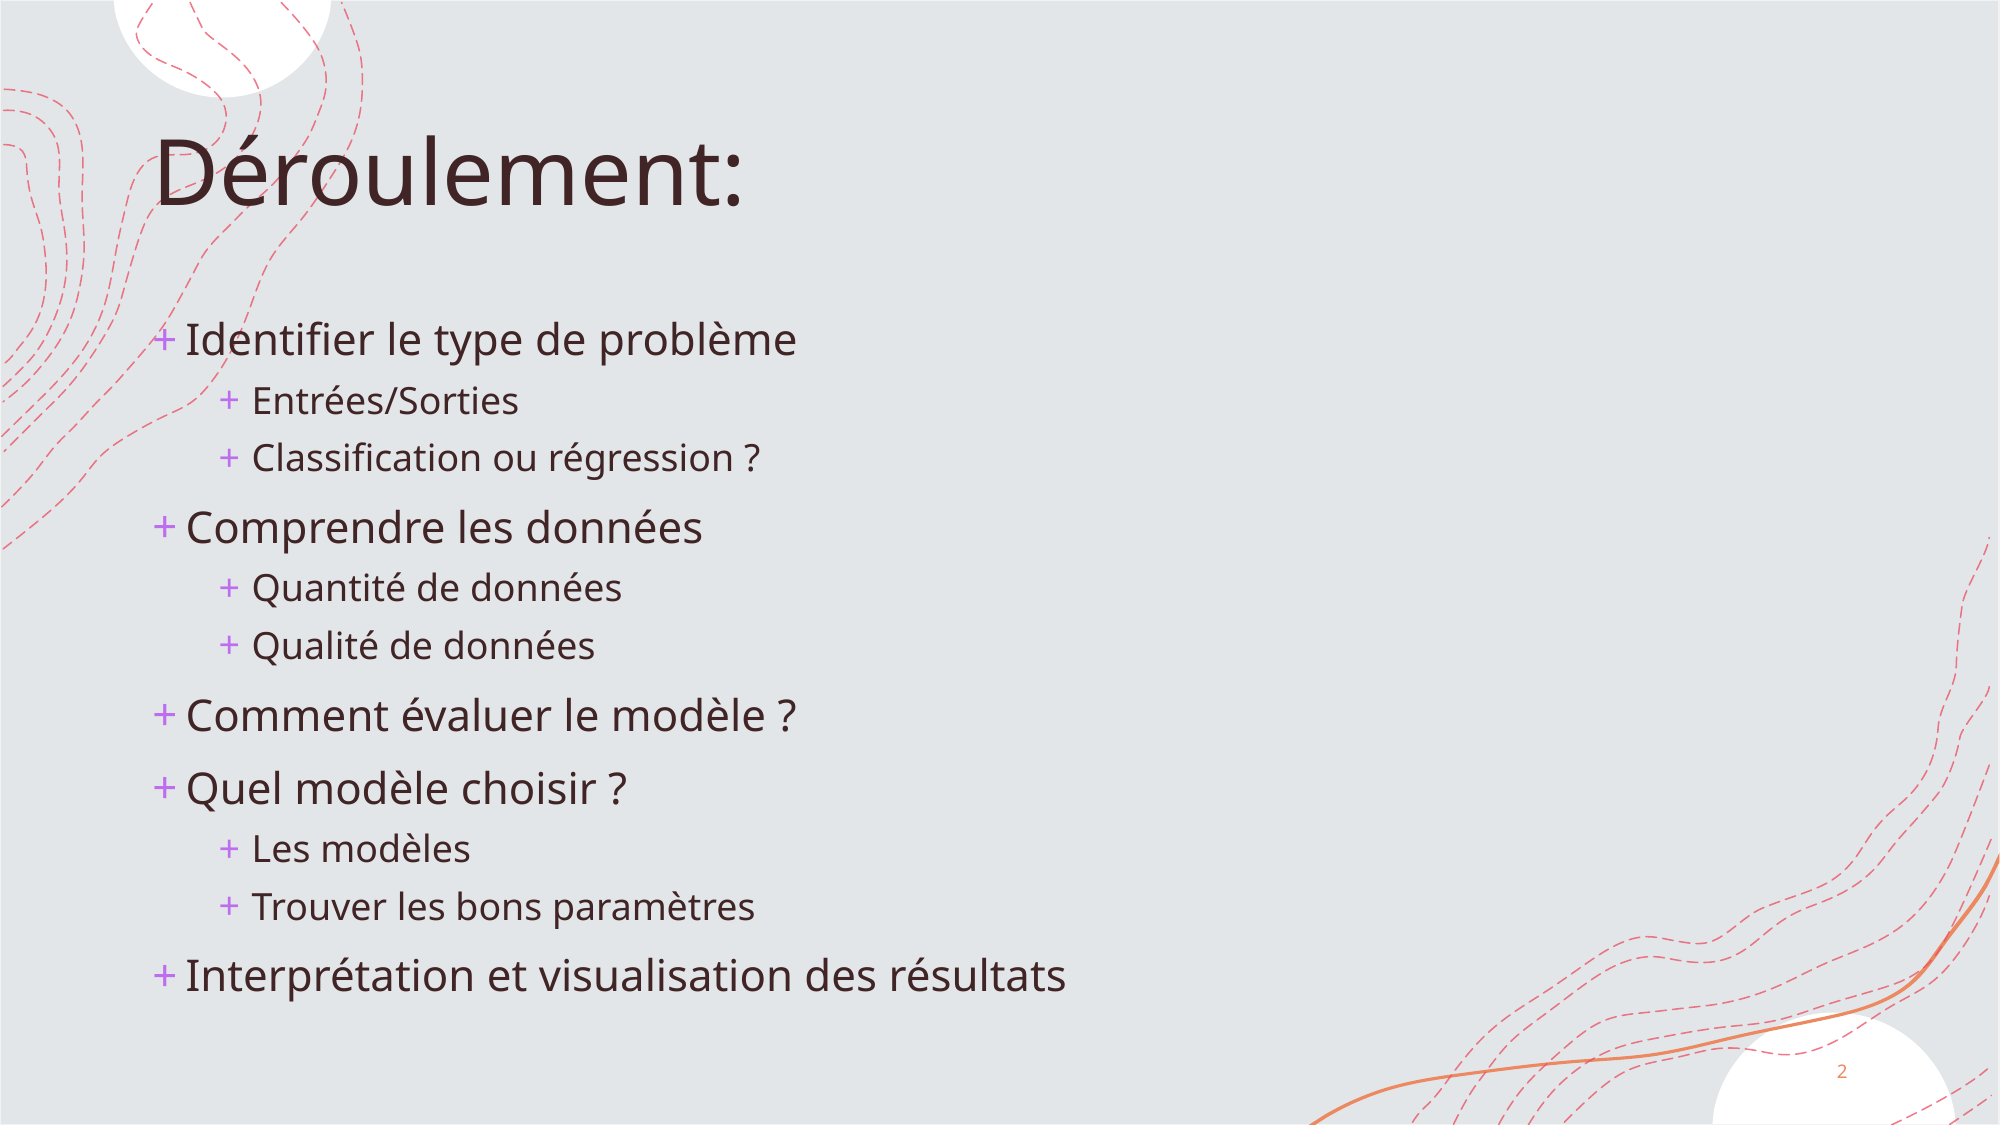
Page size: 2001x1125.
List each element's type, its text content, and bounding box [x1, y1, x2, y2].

list Identifier le type de problème Entrées/Sorties Classification ou régression ? Comprendre les données Quantité de données Qualité de données Comment évaluer le modèle ? Quel modèle choisir ? Les modèles Trouver les bons paramètres Interprétation et visualisation des résultats [137, 299, 1863, 1014]
slide_number 2 [1625, 1042, 1863, 1103]
title Déroulement: [137, 59, 1863, 278]
